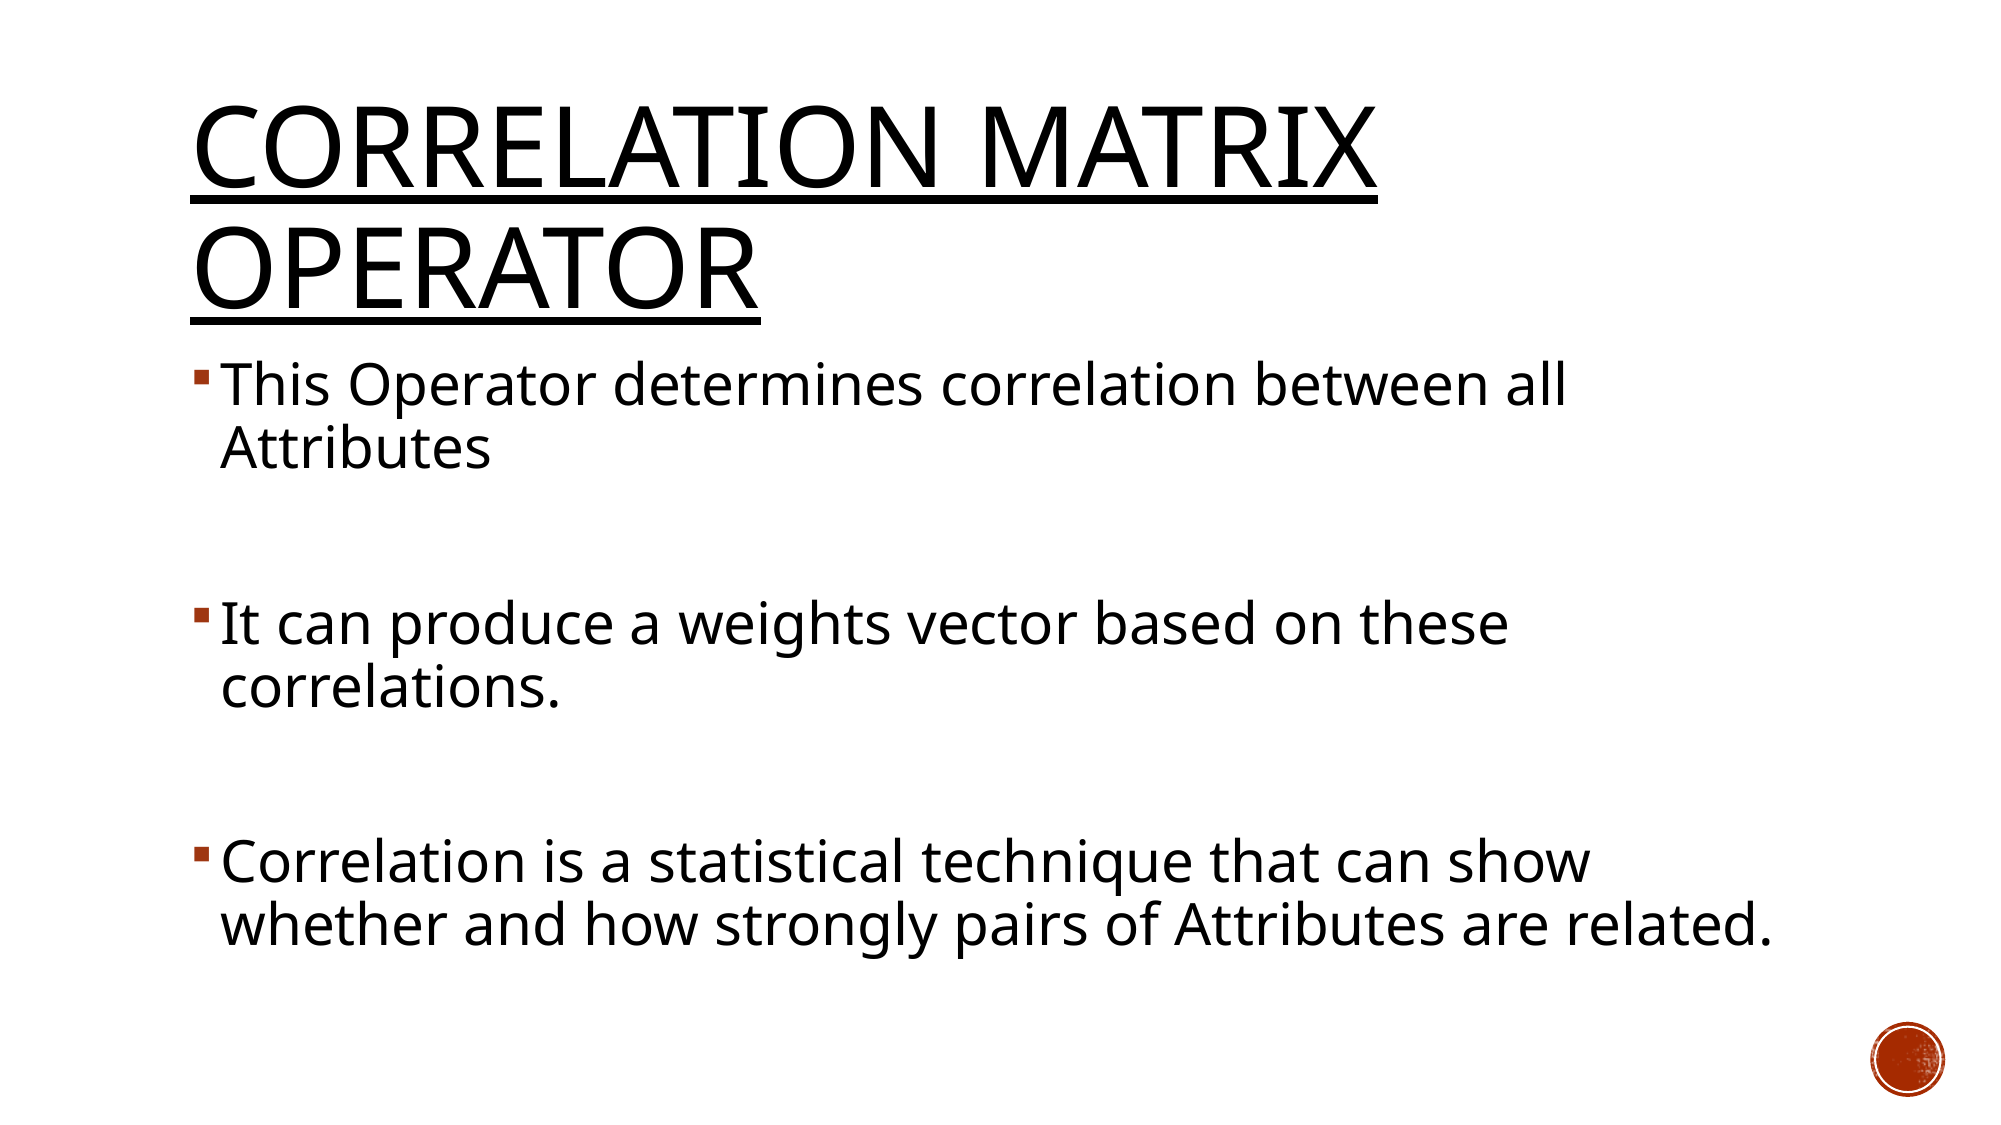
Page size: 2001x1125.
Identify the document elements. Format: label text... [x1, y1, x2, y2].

title Correlation matrix Operator [175, 79, 1826, 344]
list This Operator determines correlation between all Attributes It can produce a weights vector based on these correlations. Correlation is a statistical technique that can show whether and how strongly pairs of Attributes are related. [175, 348, 1826, 1013]
